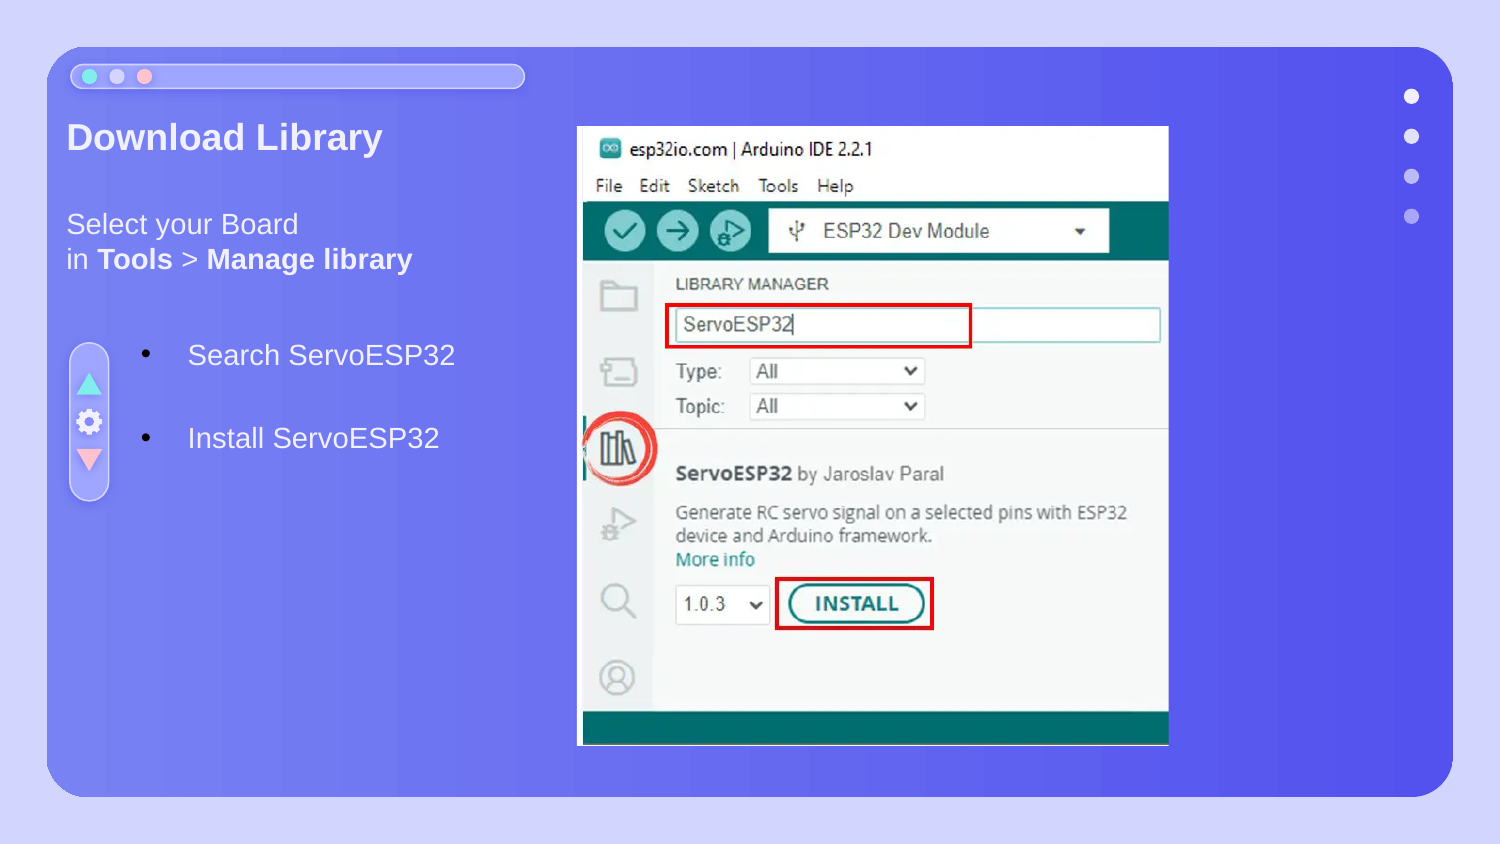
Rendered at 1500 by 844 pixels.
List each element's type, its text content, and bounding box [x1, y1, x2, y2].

text_box [69, 426, 109, 501]
text_box [76, 372, 102, 395]
text_box [69, 342, 109, 423]
text_box Install ServoESP32 [126, 411, 469, 462]
text_box Search ServoESP32 [126, 328, 485, 379]
picture [576, 126, 1169, 746]
text_box Select your Board in Tools > Manage library [51, 197, 475, 283]
text_box [76, 408, 103, 435]
text_box [76, 448, 103, 472]
text_box Download Library [51, 105, 475, 165]
